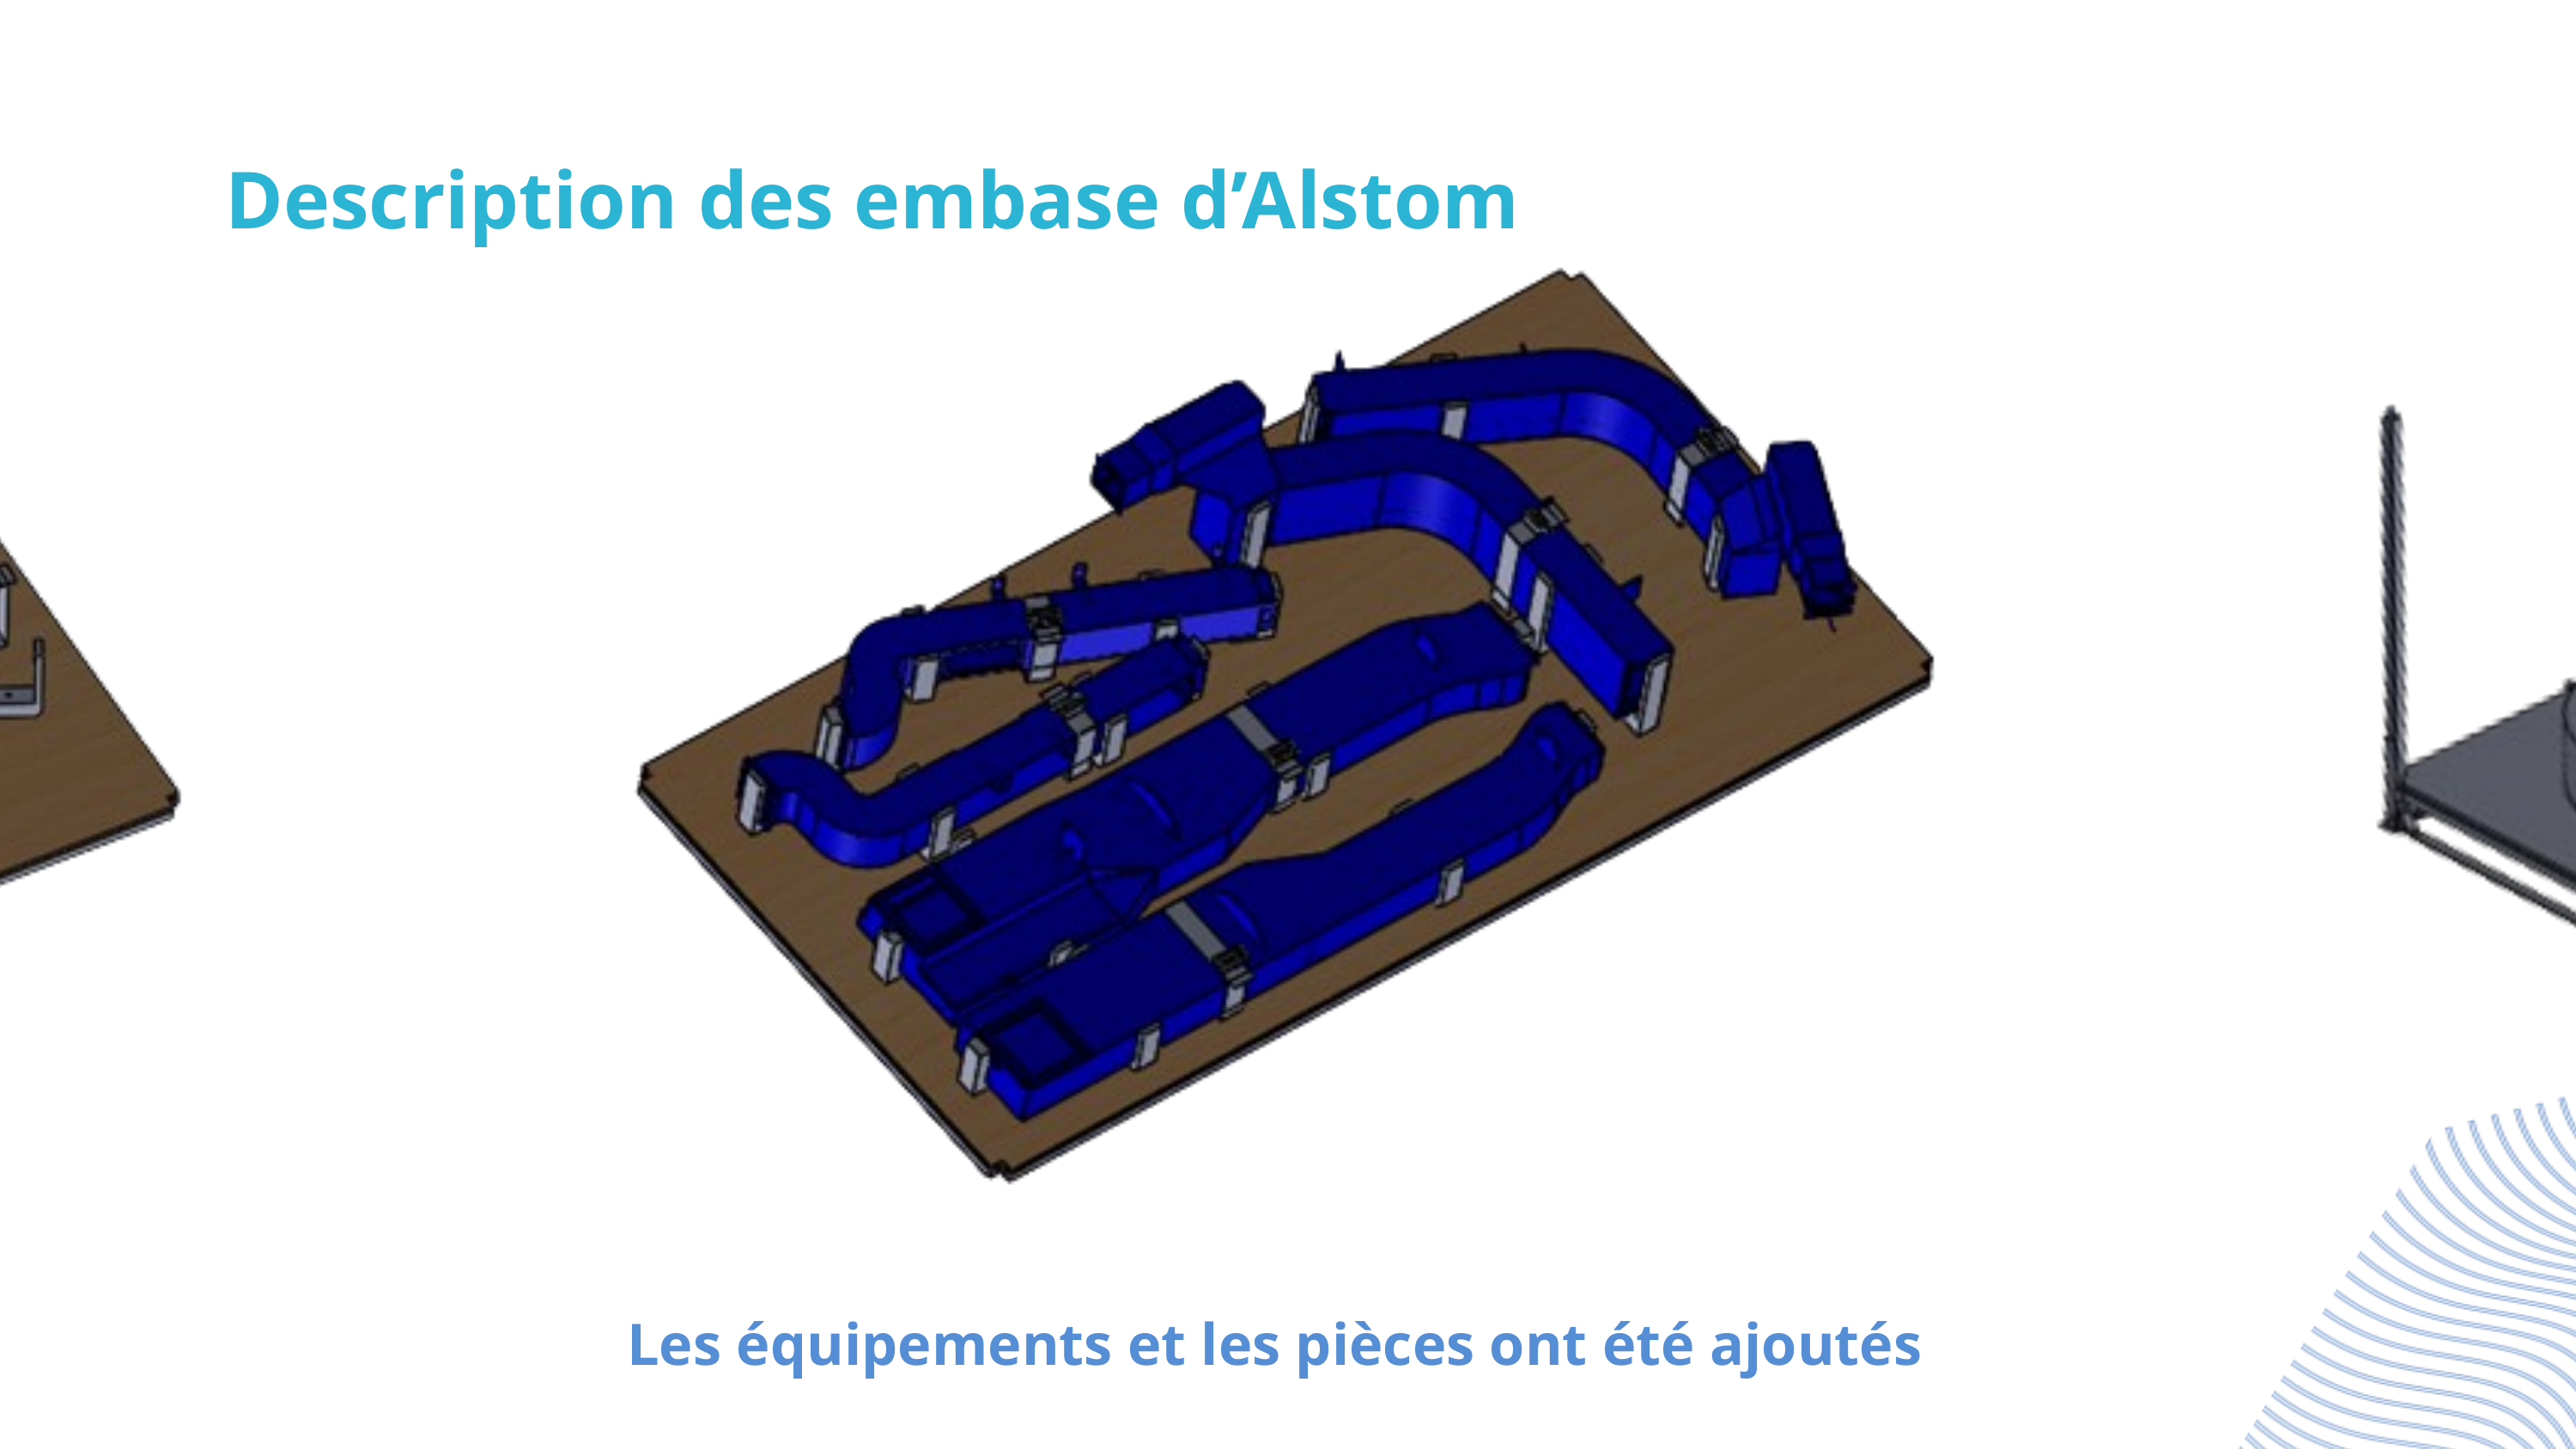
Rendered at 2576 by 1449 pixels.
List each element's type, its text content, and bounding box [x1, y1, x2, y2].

text_box Description des embase d’Alstom [225, 31, 1782, 246]
text_box Les équipements et les pièces ont été ajoutés [552, 1162, 1998, 1377]
picture [0, 359, 230, 1252]
picture [2108, 24, 2576, 1161]
picture [578, 242, 1998, 1207]
text_box [2238, 1107, 2576, 1449]
